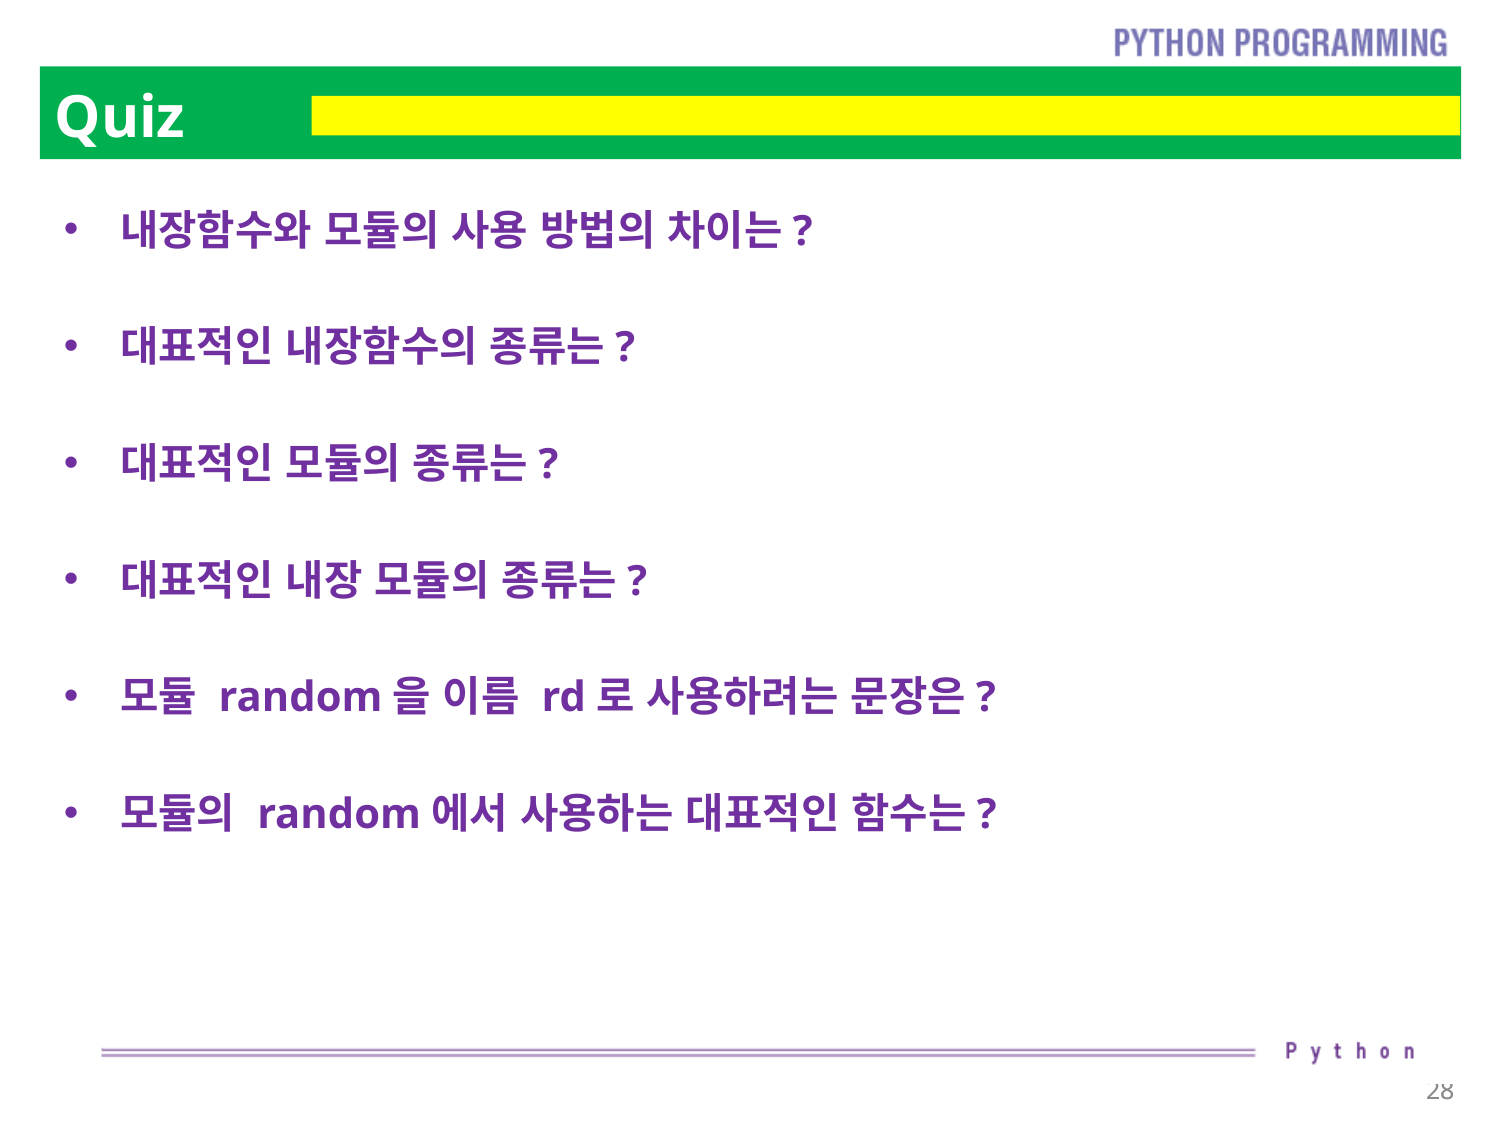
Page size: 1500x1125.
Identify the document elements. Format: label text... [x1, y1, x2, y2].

slide_number 28 [1119, 1071, 1470, 1112]
text_box [310, 94, 1462, 137]
picture [1106, 13, 1462, 66]
title Quiz [39, 76, 1444, 152]
picture [18, 1020, 1483, 1084]
list 내장함수와 모듈의 사용 방법의 차이는? 대표적인 내장함수의 종류는? 대표적인 모듈의 종류는? 대표적인 내장 모듈의 종류는? 모듈 random을 이름 rd로 사용하려는 문장은? 모듈의 random에서 사용하는 대표적인 함수는? [48, 195, 1461, 1041]
